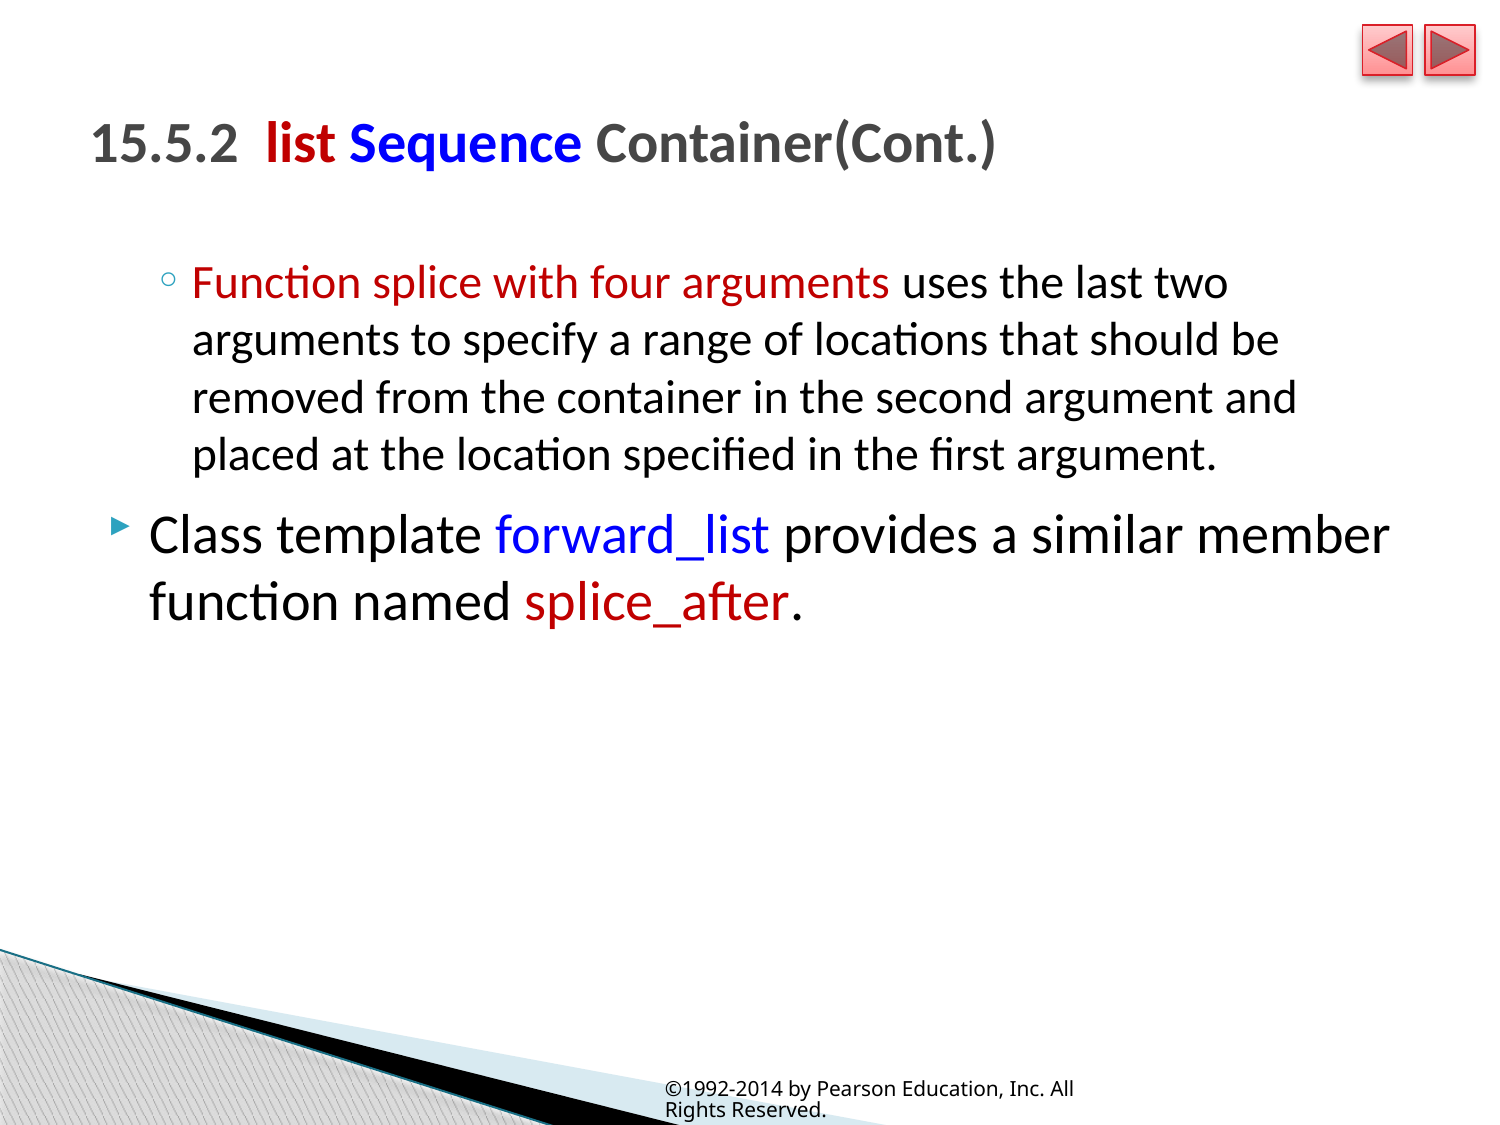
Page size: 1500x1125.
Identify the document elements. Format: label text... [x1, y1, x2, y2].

list Function splice with four arguments uses the last two arguments to specify a range of locations that should be removed from the container in the second argument and placed at the location specified in the first argument. Class template forward_list provides a similar member function named splice_after. [75, 242, 1425, 986]
footer ©1992-2014 by Pearson Education, Inc. All Rights Reserved. [650, 1051, 1105, 1112]
title 15.5.2 list Sequence Container(Cont.) [75, 45, 1425, 233]
